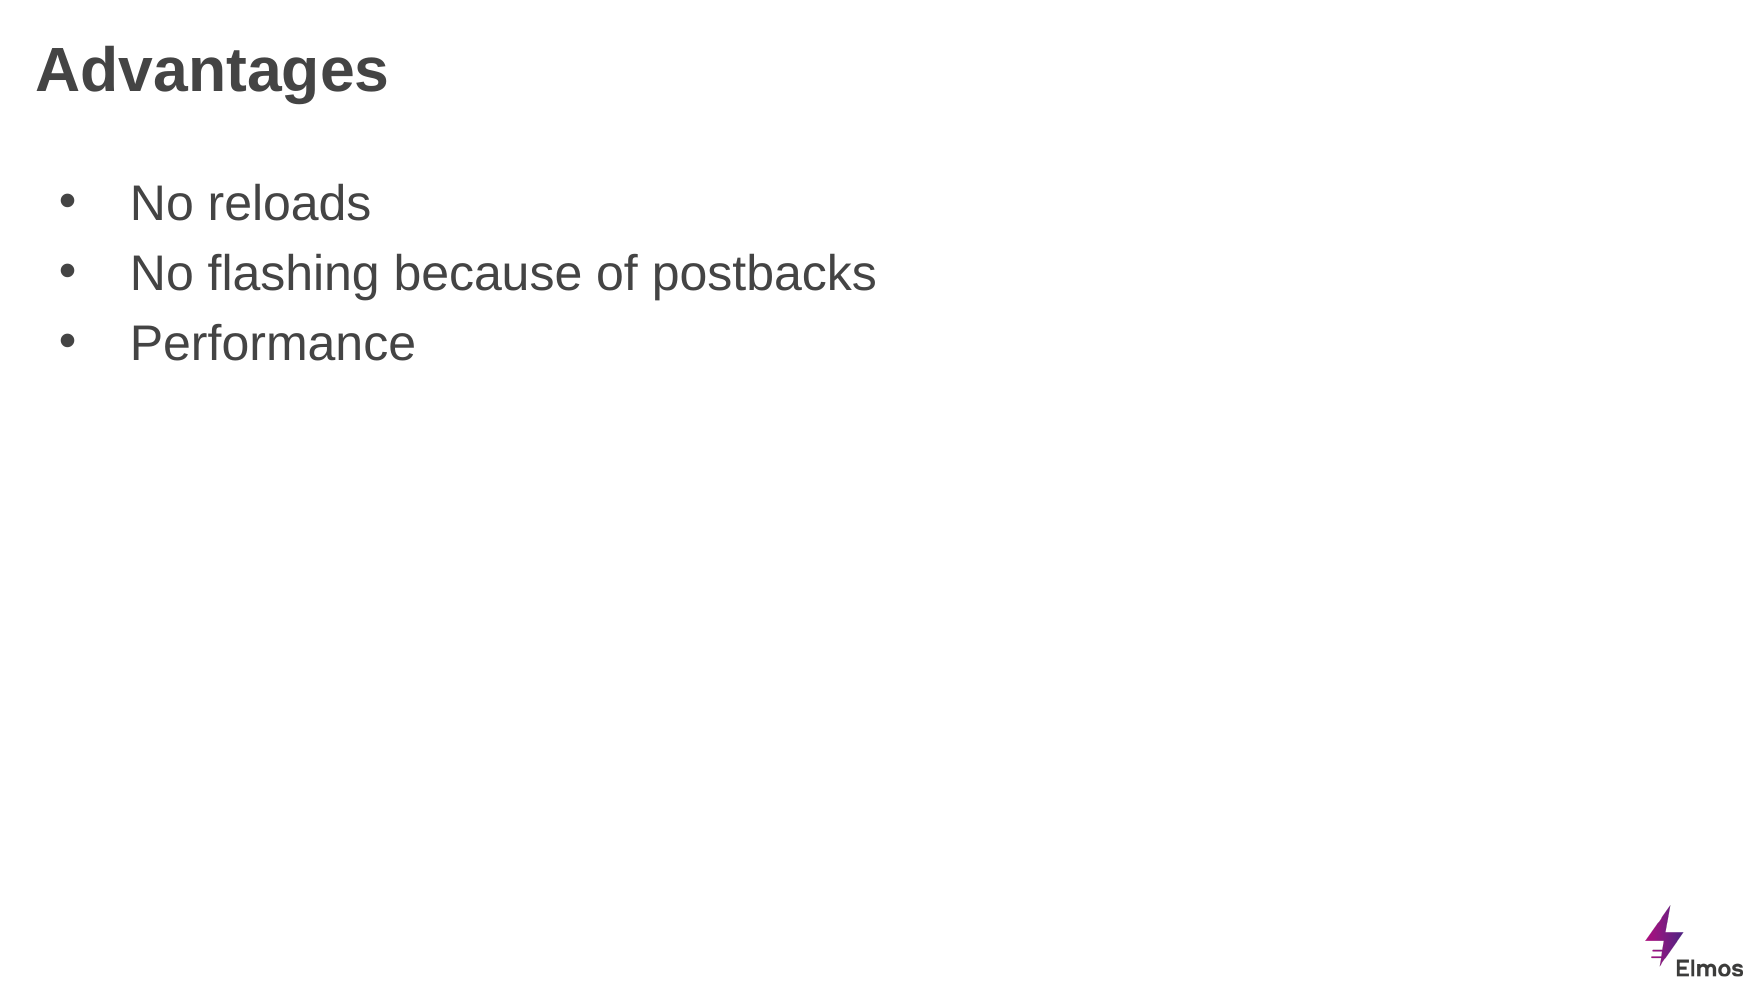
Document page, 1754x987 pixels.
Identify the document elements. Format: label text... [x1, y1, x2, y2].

picture [1645, 905, 1743, 977]
title Advantages [35, 29, 1721, 133]
list No reloads No flashing because of postbacks Performance [59, 170, 1721, 958]
